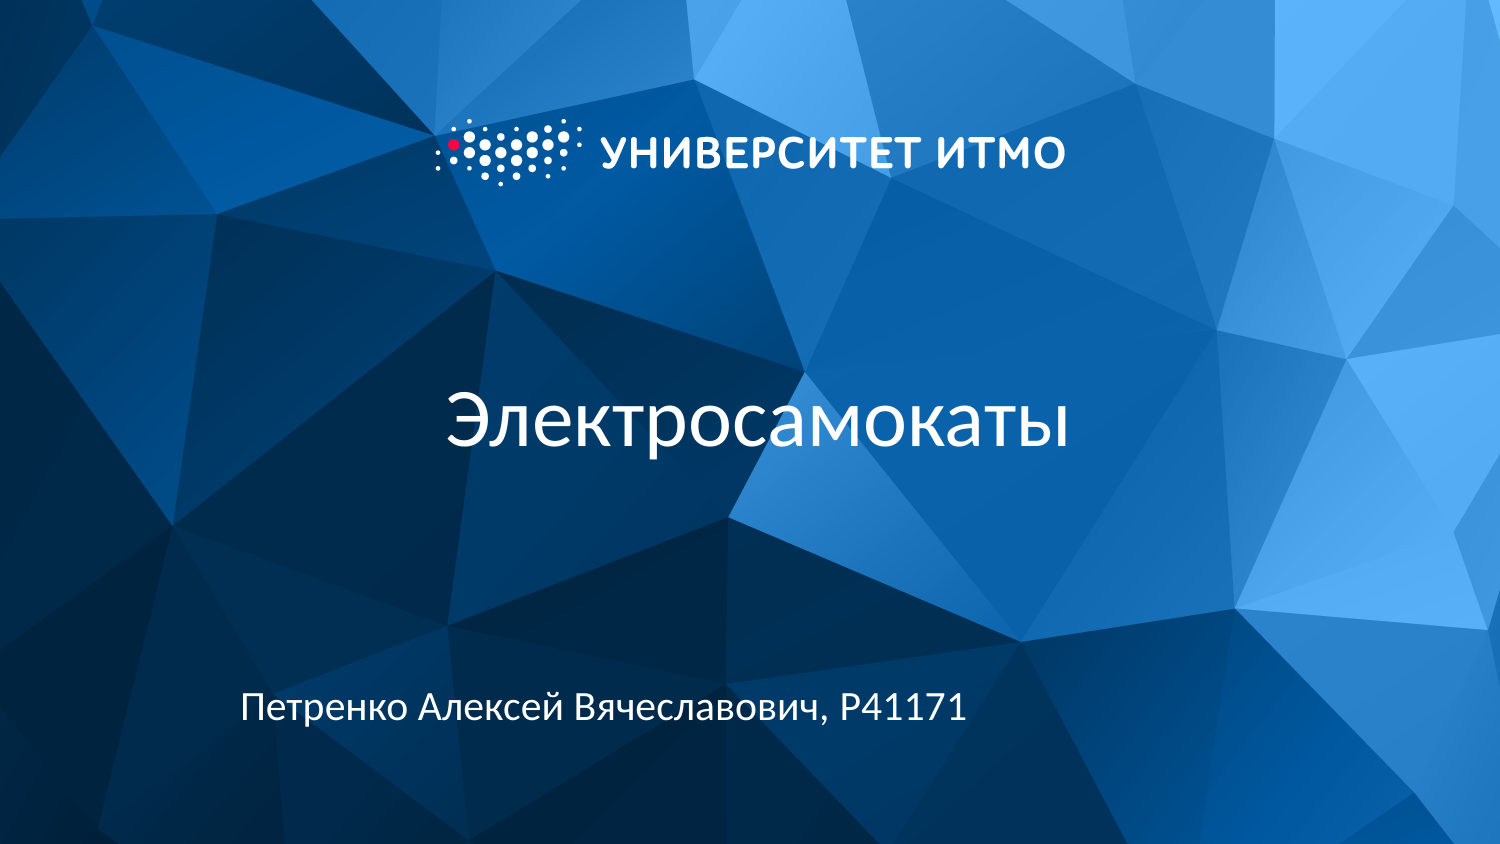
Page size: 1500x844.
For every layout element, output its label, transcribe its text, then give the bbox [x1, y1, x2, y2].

picture [0, 0, 1500, 844]
title Электросамокаты [241, 373, 1259, 471]
list Петренко Алексей Вячеславович, P41171 [225, 671, 1275, 769]
